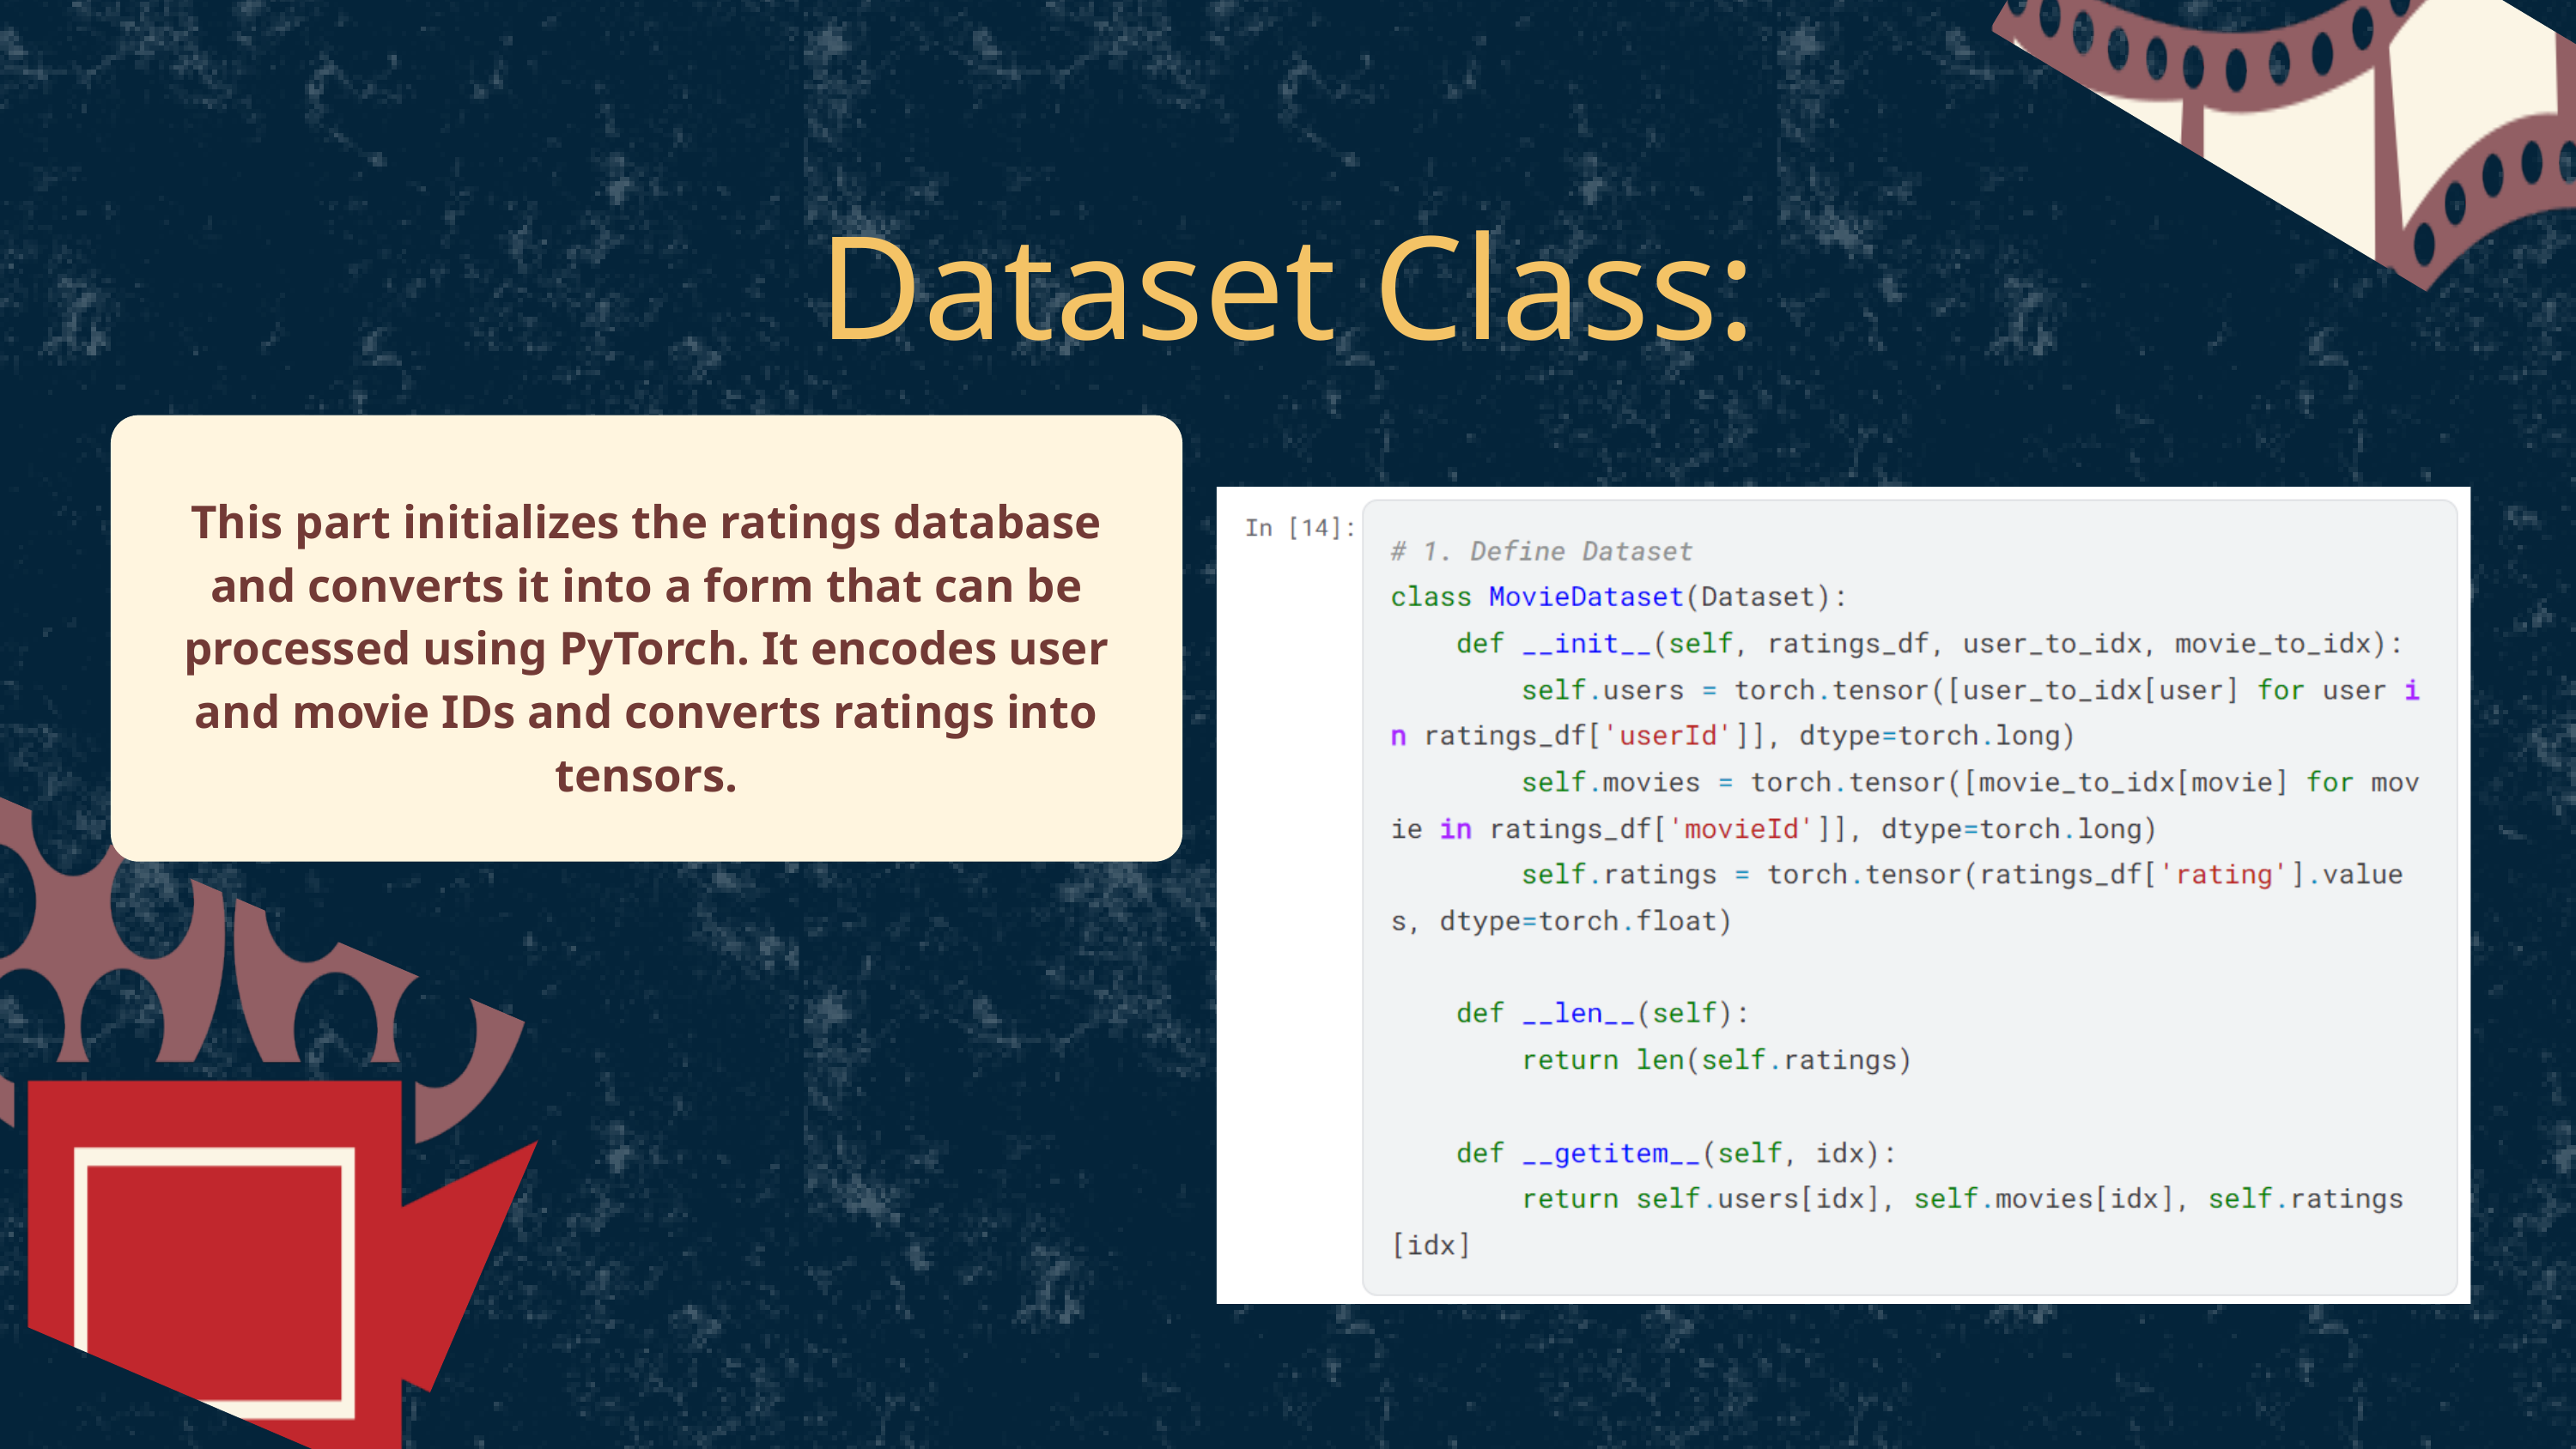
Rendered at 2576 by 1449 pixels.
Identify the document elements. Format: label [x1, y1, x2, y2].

text_box [110, 415, 1183, 862]
text_box [0, 0, 2576, 1449]
